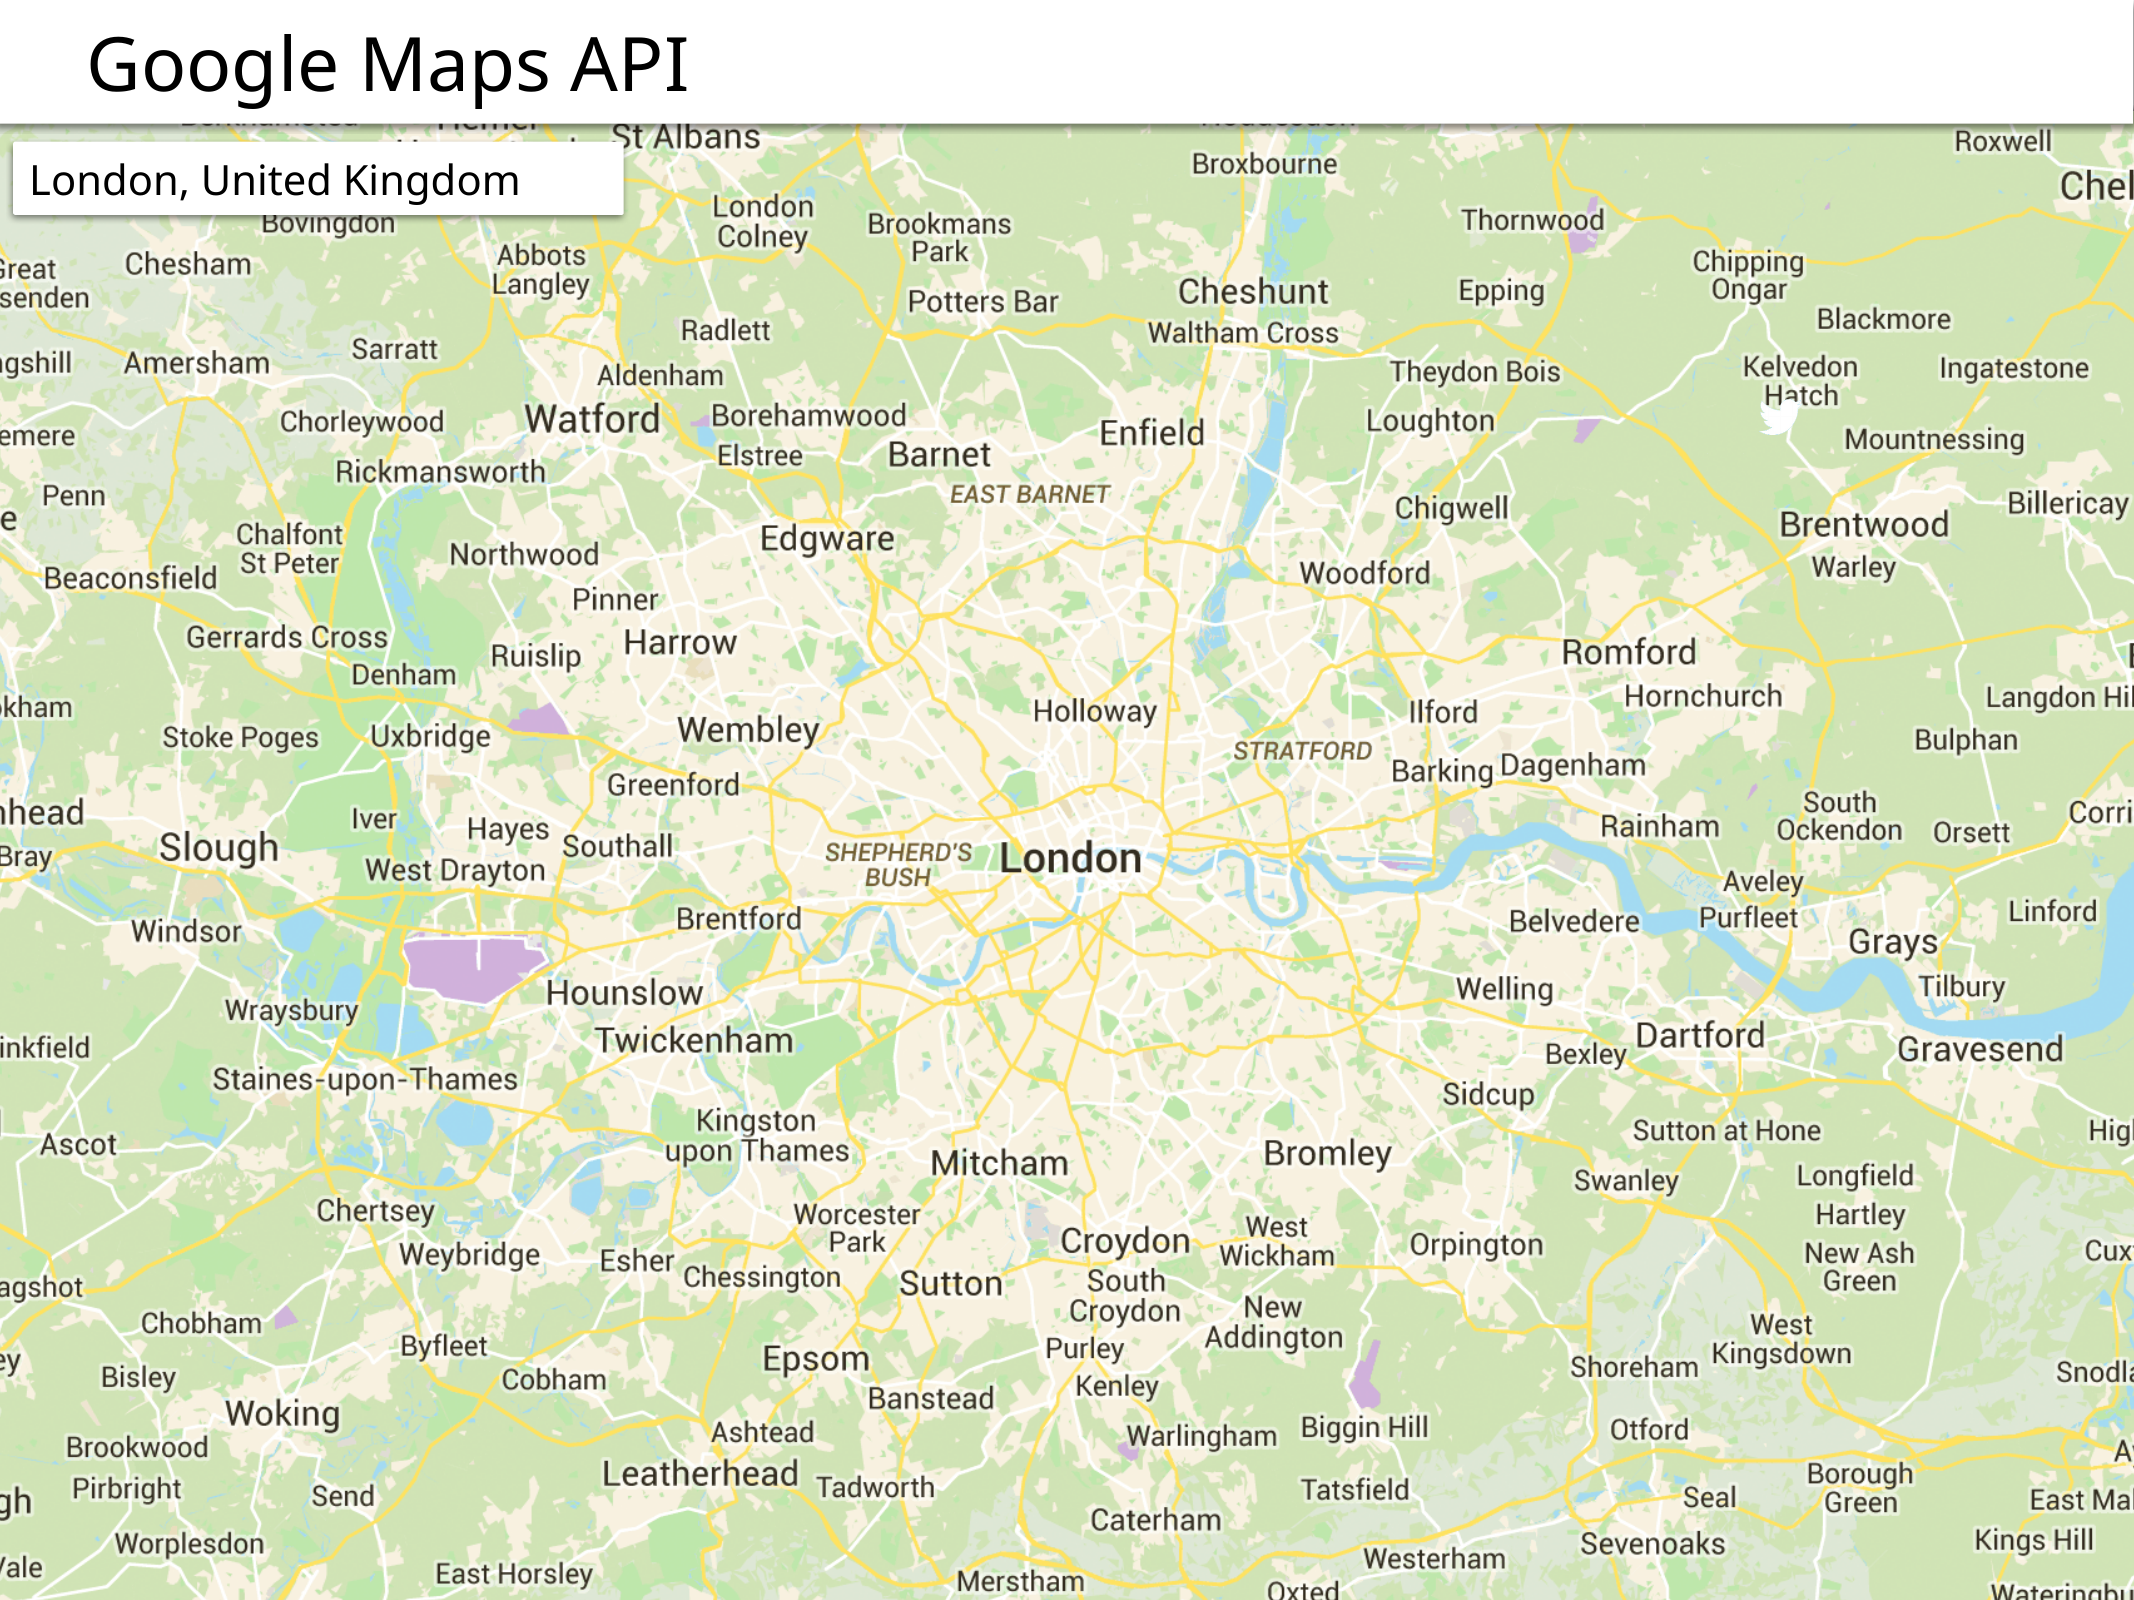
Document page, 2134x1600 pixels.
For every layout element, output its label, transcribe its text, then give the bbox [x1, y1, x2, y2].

picture [0, 111, 2134, 1600]
text_box [0, 0, 2134, 103]
text_box Google Maps API [86, 16, 691, 103]
